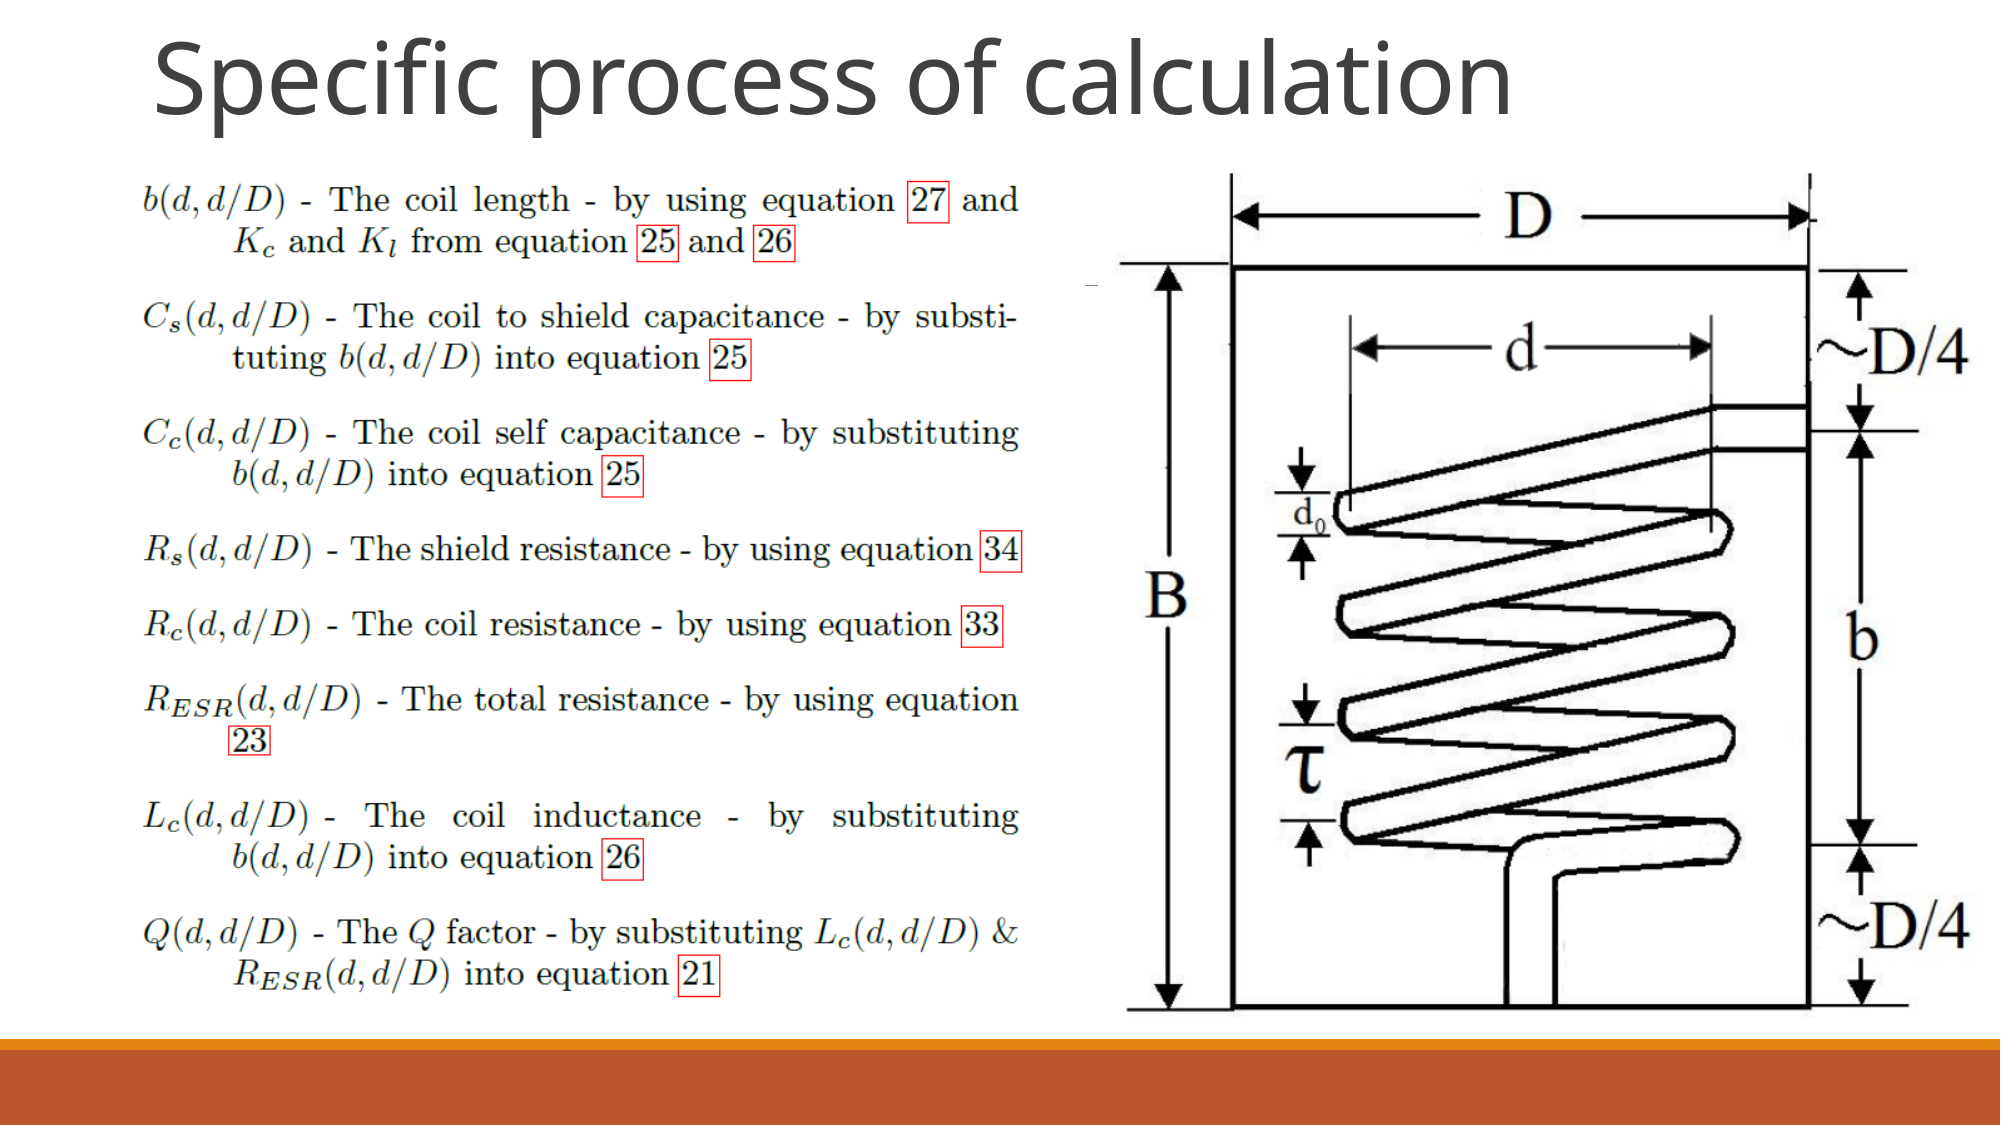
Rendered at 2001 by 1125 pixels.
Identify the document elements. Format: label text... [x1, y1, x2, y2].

picture [118, 170, 1085, 1006]
picture [1097, 170, 1982, 1019]
title Specific process of calculation [137, 22, 1863, 143]
